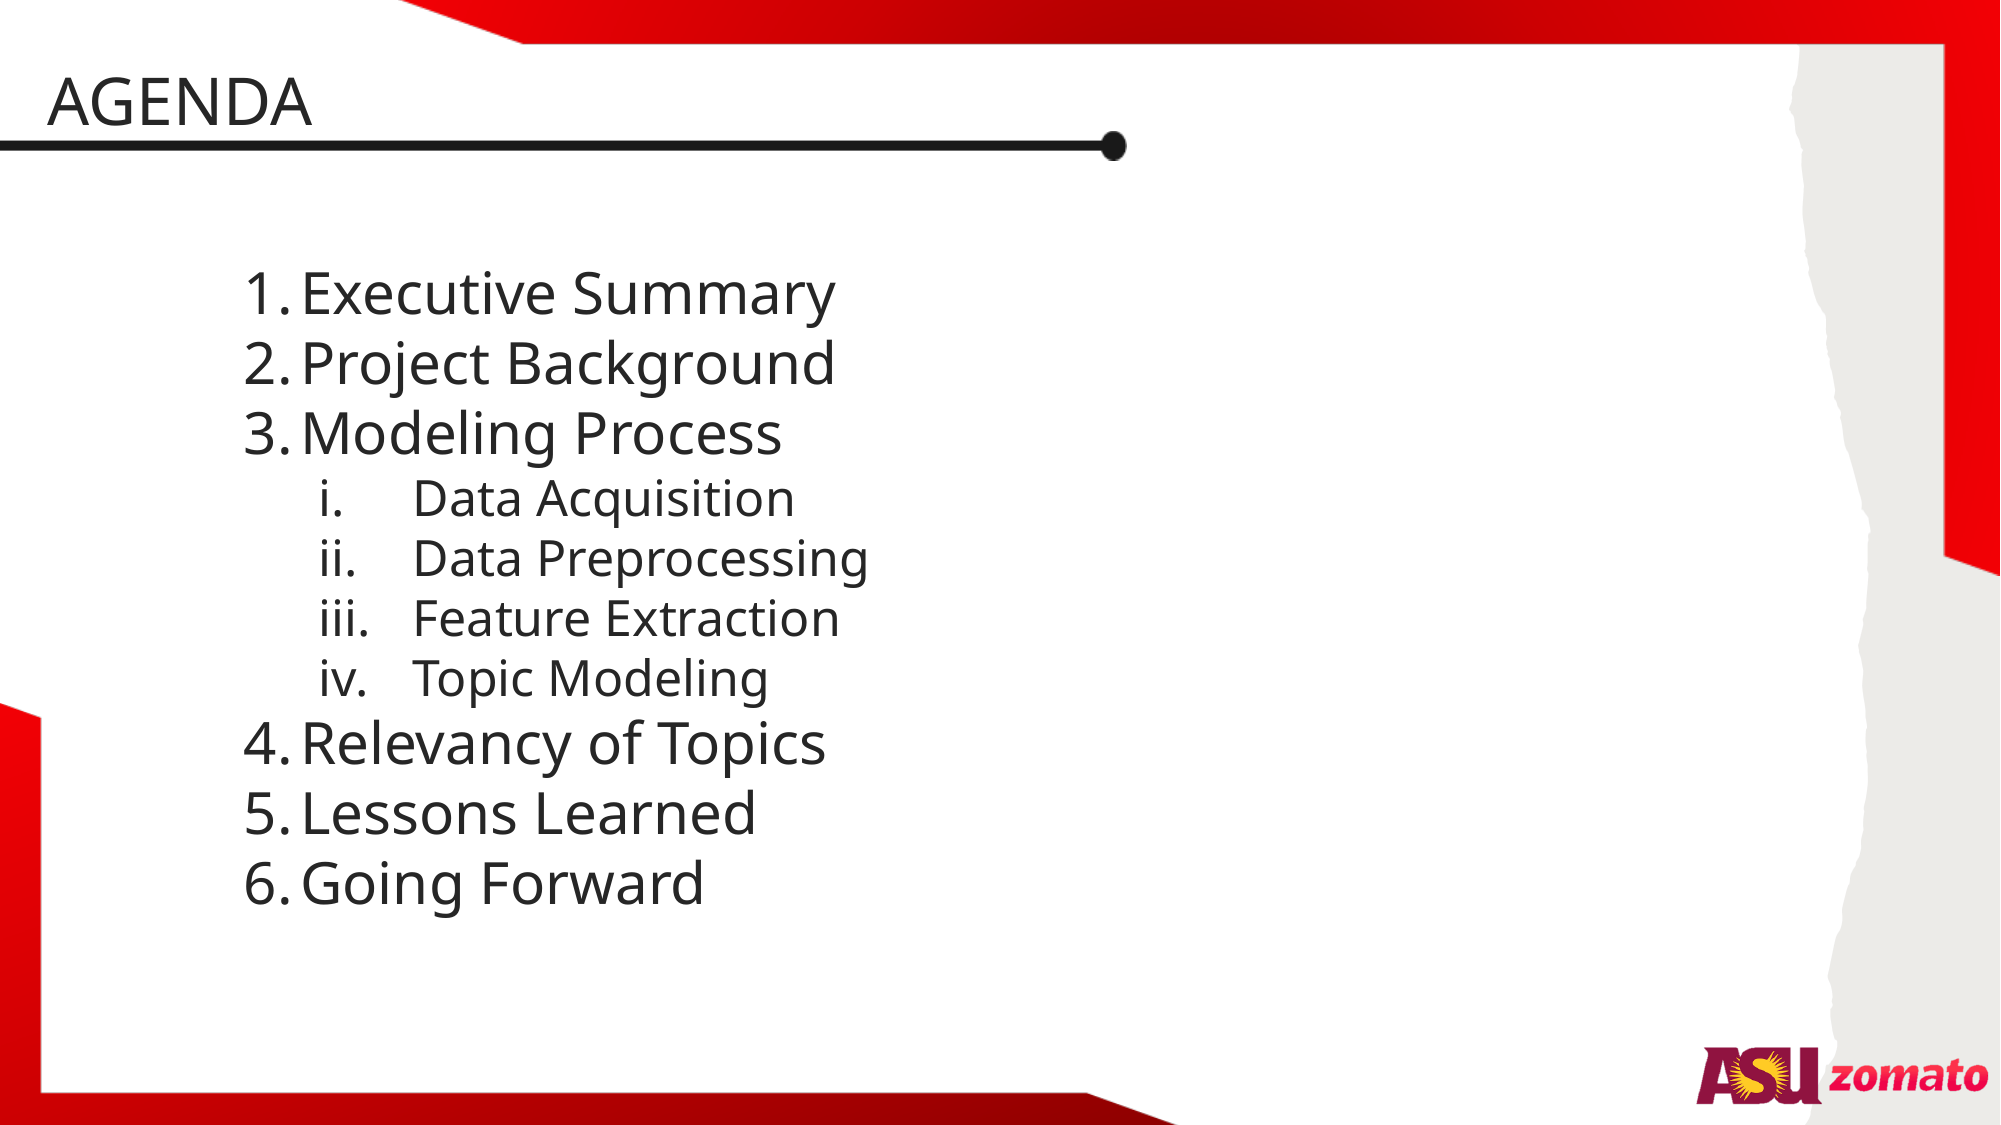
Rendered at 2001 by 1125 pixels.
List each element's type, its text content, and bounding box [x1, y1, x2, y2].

text_box agenda [33, 43, 397, 131]
text_box Executive Summary Project Background Modeling Process Data Acquisition Data Preprocessing Feature Extraction Topic Modeling Relevancy of Topics Lessons Learned Going Forward [229, 248, 1459, 924]
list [397, 0, 2000, 576]
picture [0, 703, 1179, 1125]
picture [0, 131, 1127, 161]
picture [1694, 576, 2000, 1125]
